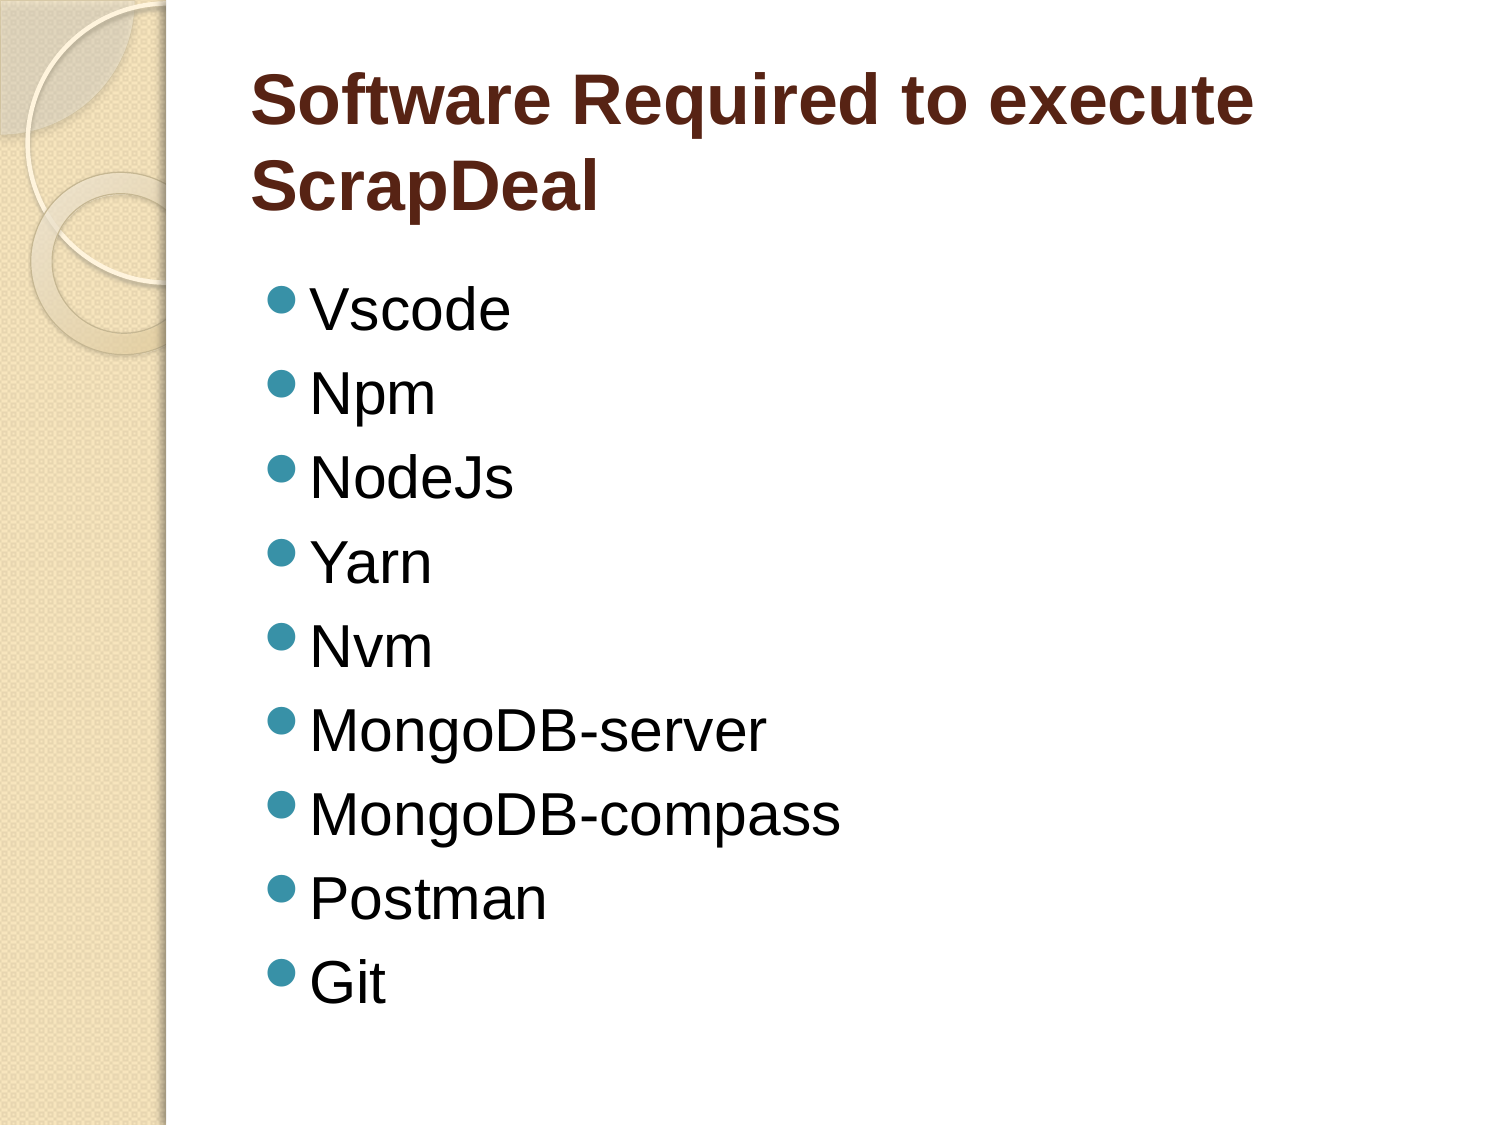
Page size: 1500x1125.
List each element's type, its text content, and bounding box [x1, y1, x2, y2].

title Software Required to execute ScrapDeal [235, 45, 1466, 233]
list Vscode Npm NodeJs Yarn Nvm MongoDB-server MongoDB-compass Postman Git [235, 262, 1466, 1025]
